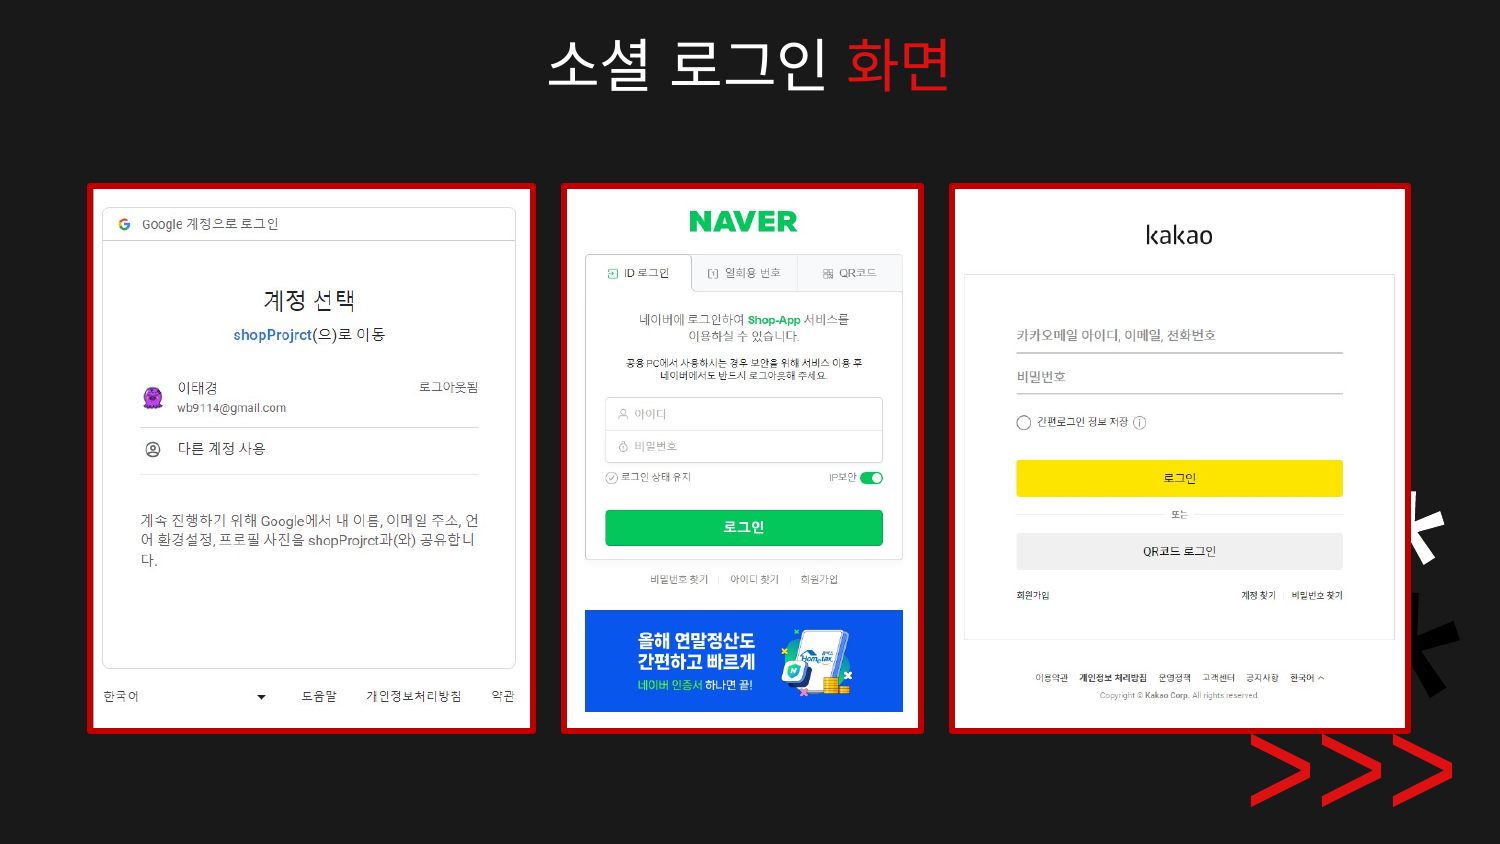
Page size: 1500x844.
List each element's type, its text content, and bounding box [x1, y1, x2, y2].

picture [566, 188, 919, 729]
picture [93, 188, 531, 729]
picture [954, 188, 1406, 729]
title 소셜 로그인 화면 [118, 17, 1382, 112]
